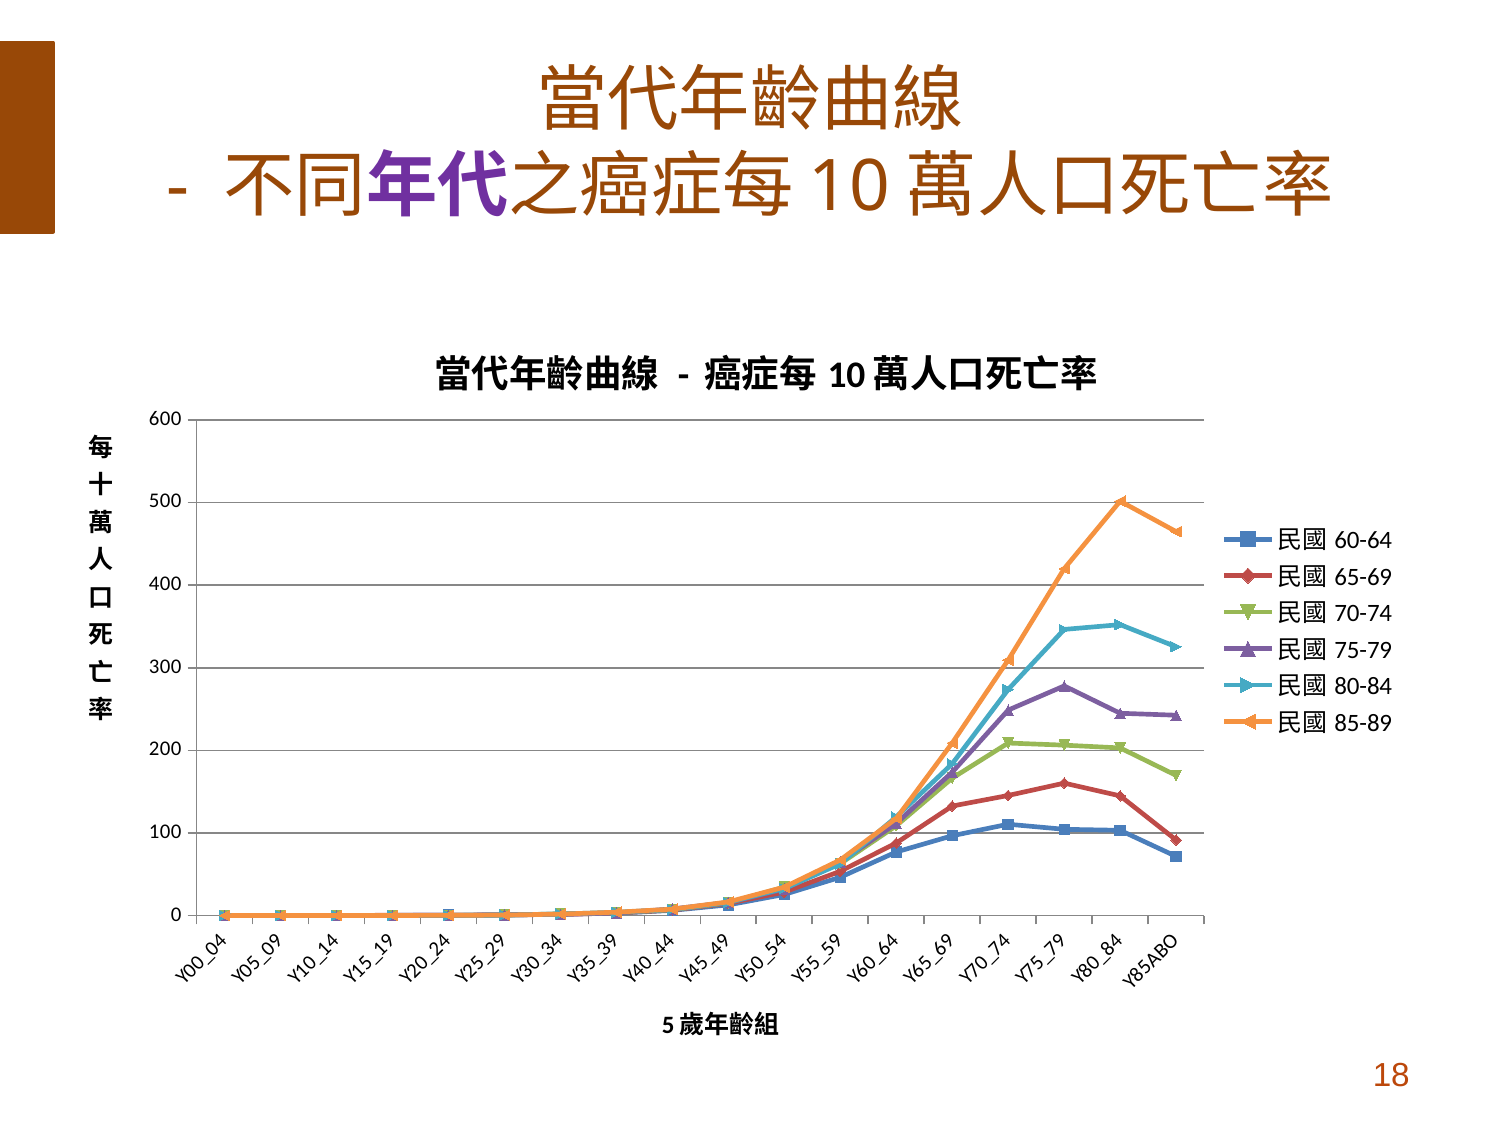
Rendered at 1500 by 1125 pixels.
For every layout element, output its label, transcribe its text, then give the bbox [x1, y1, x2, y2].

title 當代年齡曲線 - 不同年代之癌症每10萬人口死亡率 [75, 45, 1425, 233]
chart [64, 314, 1416, 1058]
slide_number 18 [1074, 1042, 1425, 1103]
